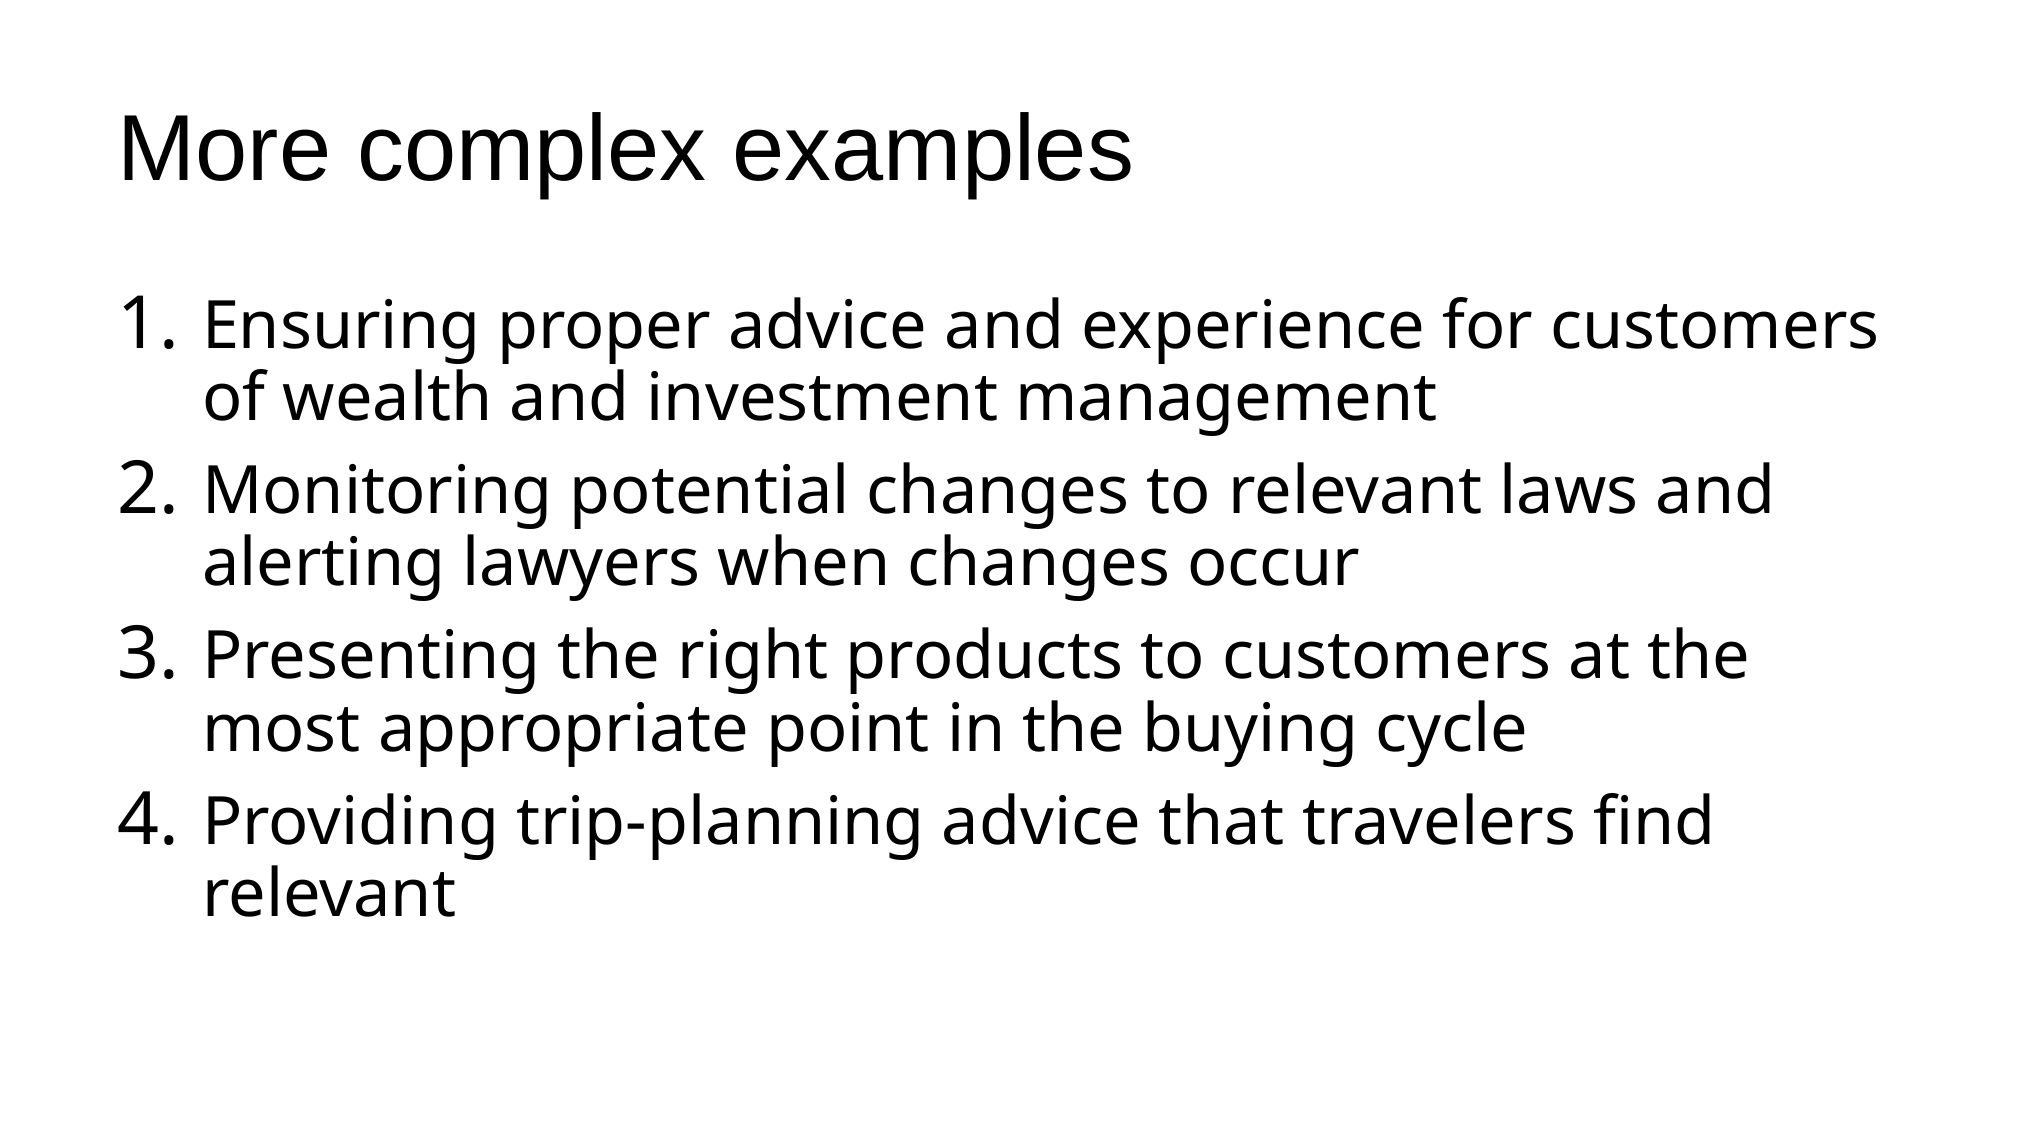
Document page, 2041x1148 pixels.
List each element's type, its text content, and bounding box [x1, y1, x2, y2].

title More complex examples [102, 39, 1921, 262]
list Ensuring proper advice and experience for customers of wealth and investment management Monitoring potential changes to relevant laws and alerting lawyers when changes occur Presenting the right products to customers at the most appropriate point in the buying cycle Providing trip-planning advice that travelers find relevant [102, 283, 1921, 1012]
